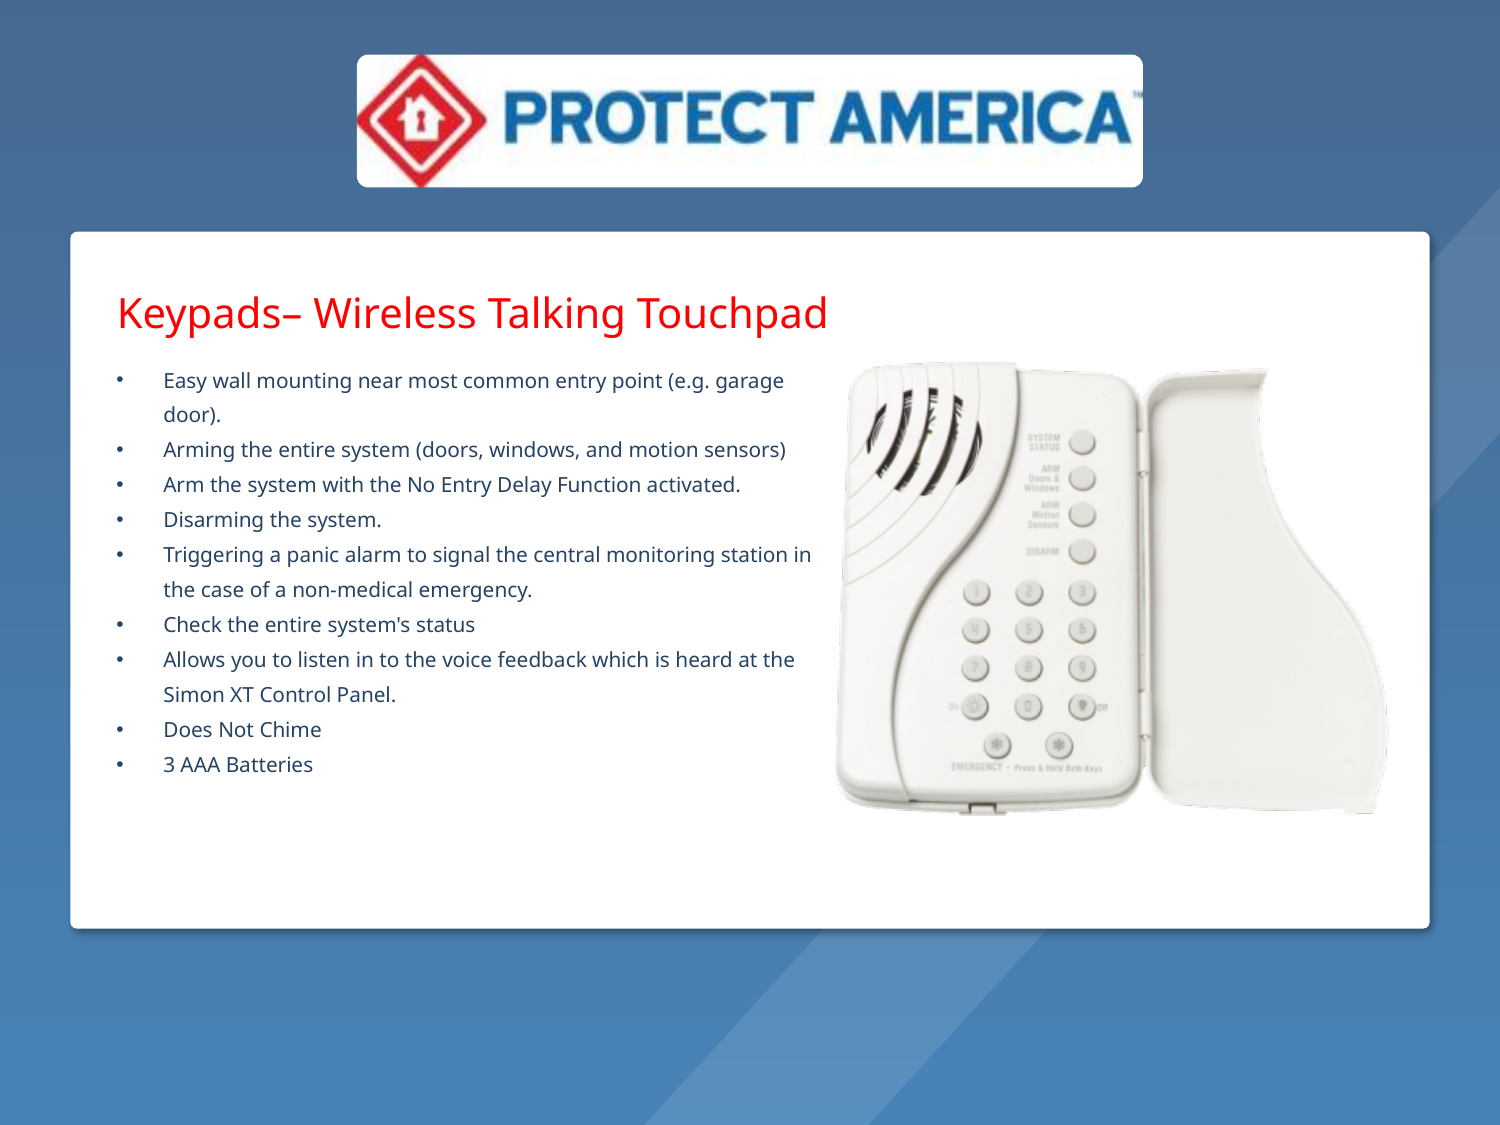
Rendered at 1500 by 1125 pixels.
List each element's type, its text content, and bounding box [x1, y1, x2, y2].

text_box Keypads– Wireless Talking Touchpad [101, 284, 1353, 350]
picture [832, 361, 1390, 818]
picture [356, 54, 1143, 188]
text_box Easy wall mounting near most common entry point (e.g. garage door). Arming the entire system (doors, windows, and motion sensors) Arm the system with the No Entry Delay Function activated. Disarming the system. Triggering a panic alarm to signal the central monitoring station in the case of a non-medical emergency. Check the entire system's status Allows you to listen in to the voice feedback which is heard at the Simon XT Control Panel. Does Not Chime 3 AAA Batteries [101, 349, 845, 785]
